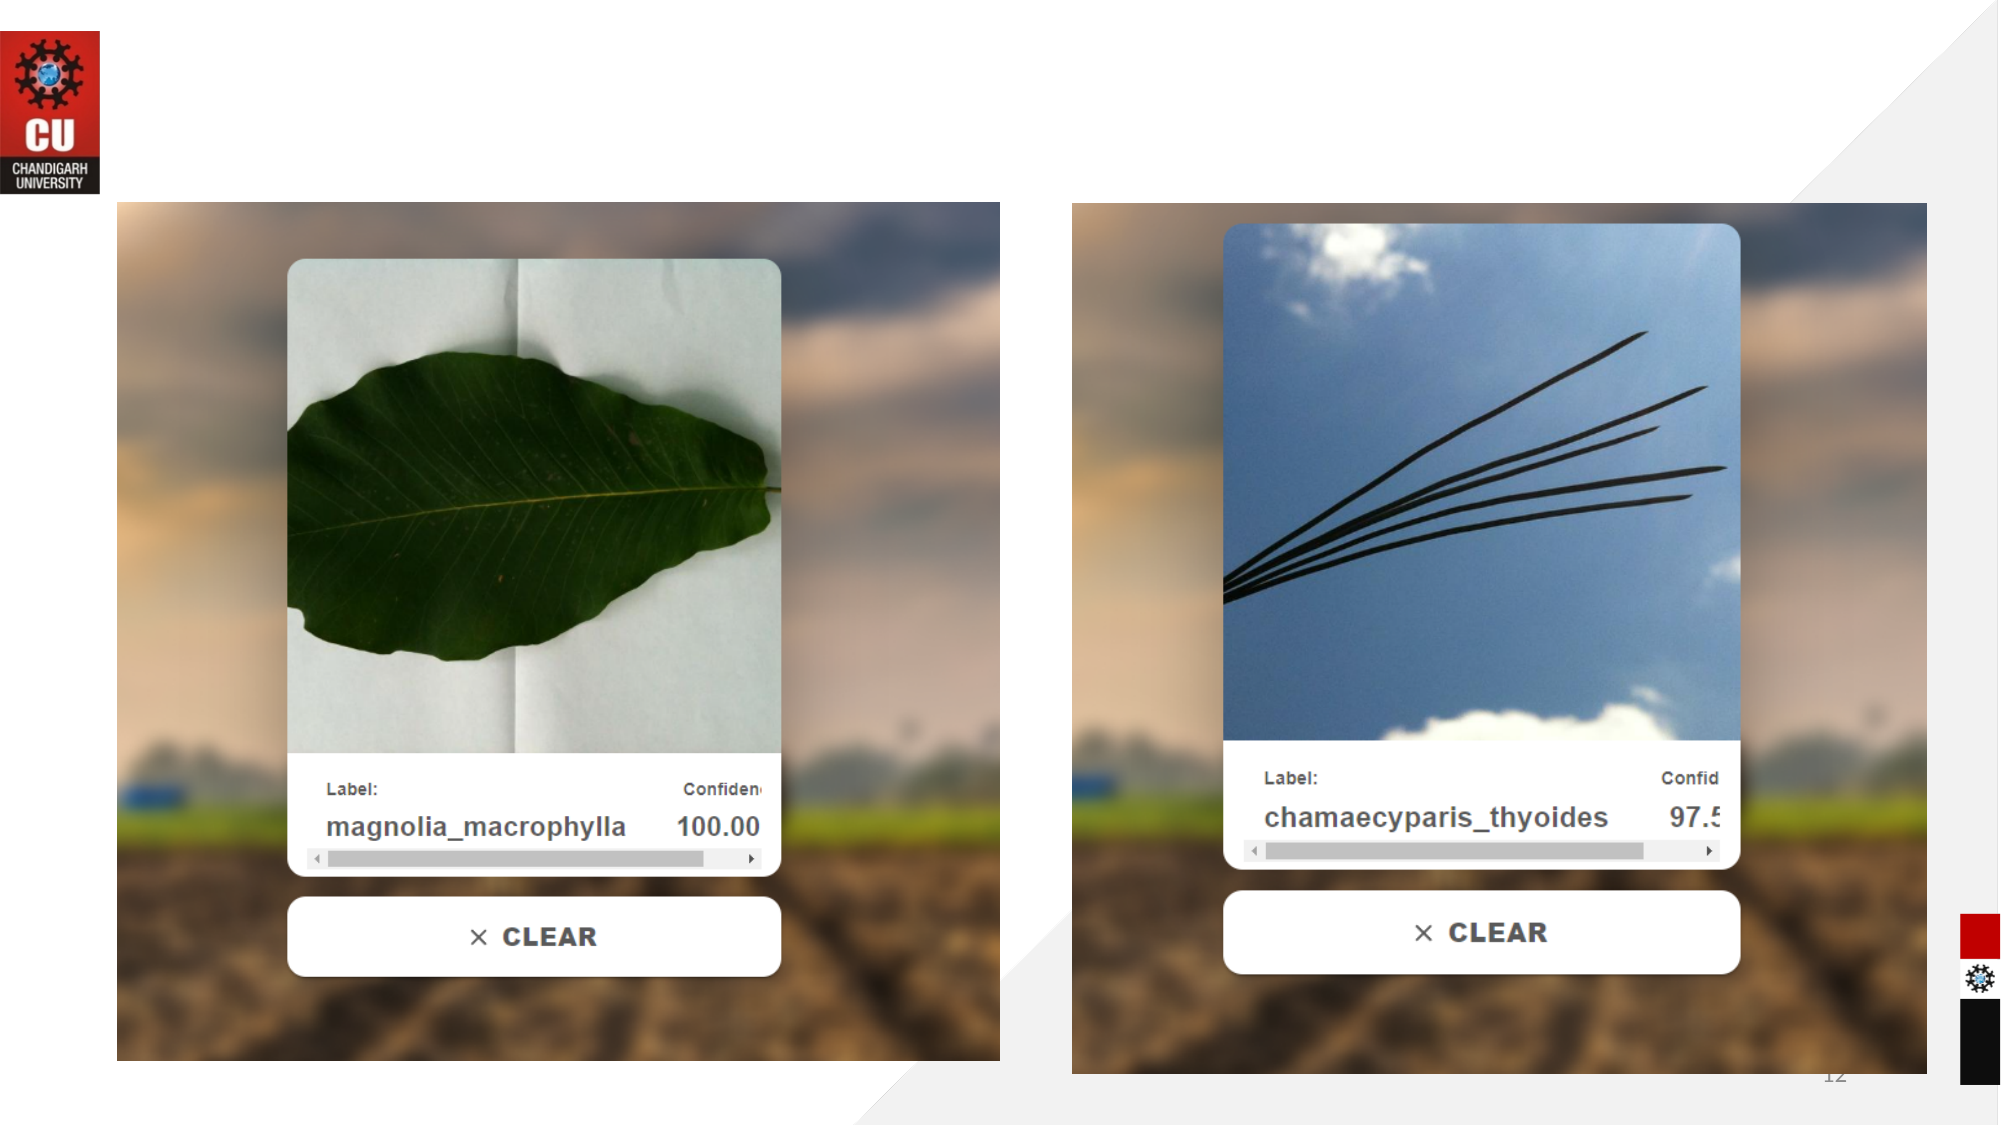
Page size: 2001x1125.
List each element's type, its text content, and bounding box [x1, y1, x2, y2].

picture [0, 0, 2001, 1125]
slide_number 12 [1412, 1074, 1863, 1103]
